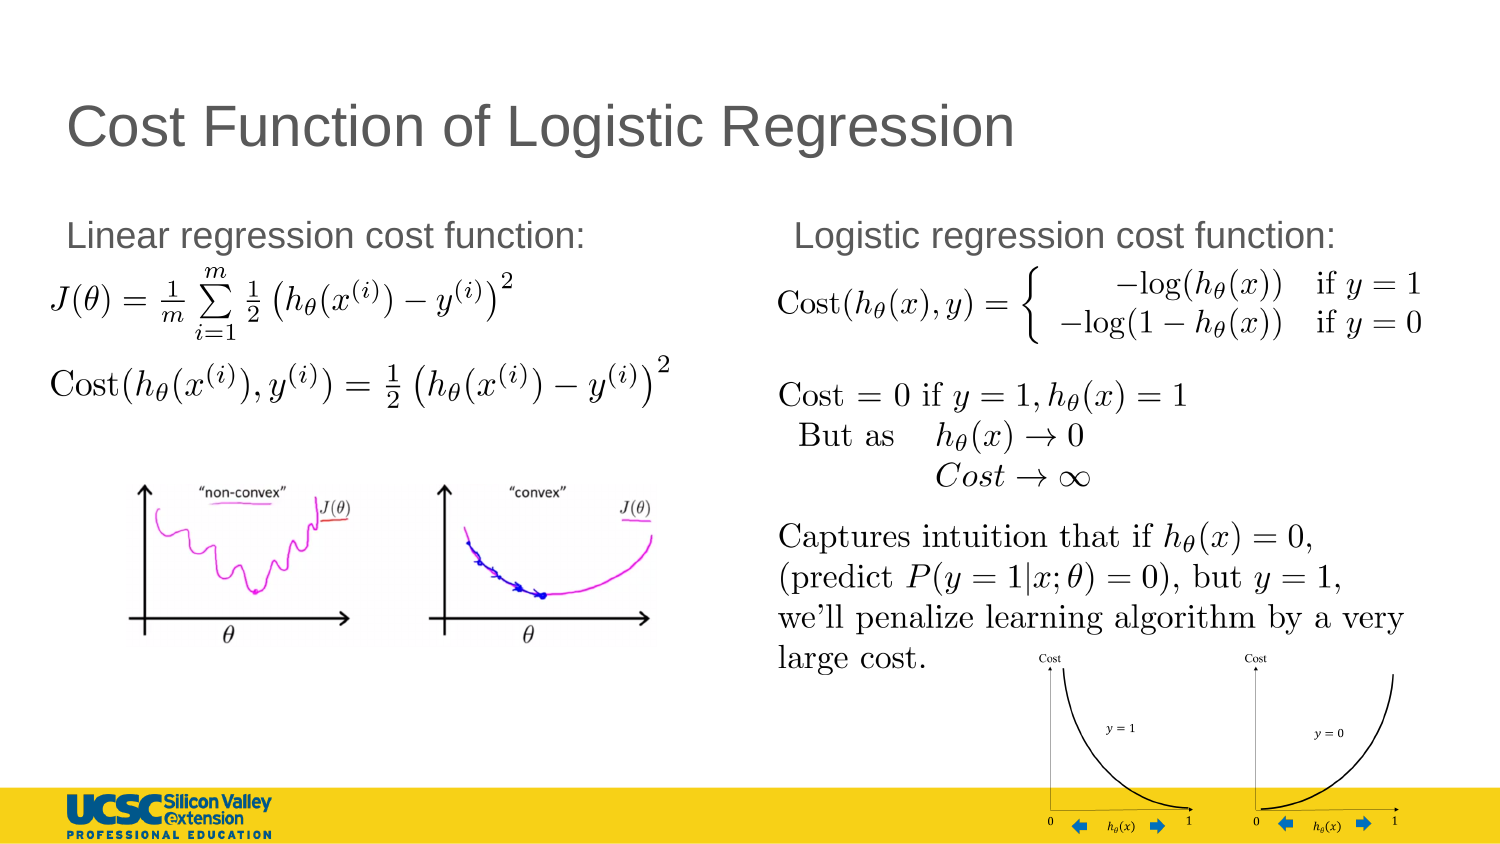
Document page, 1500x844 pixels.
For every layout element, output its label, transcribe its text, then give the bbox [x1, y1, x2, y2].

list Linear regression cost function: [51, 189, 732, 750]
picture [778, 380, 1404, 836]
picture [126, 484, 657, 647]
title Cost Function of Logistic Regression [51, 72, 1449, 167]
picture [60, 787, 277, 844]
picture [50, 267, 513, 340]
picture [50, 355, 669, 408]
list Logistic regression cost function: [778, 189, 1460, 750]
picture [778, 265, 1421, 345]
